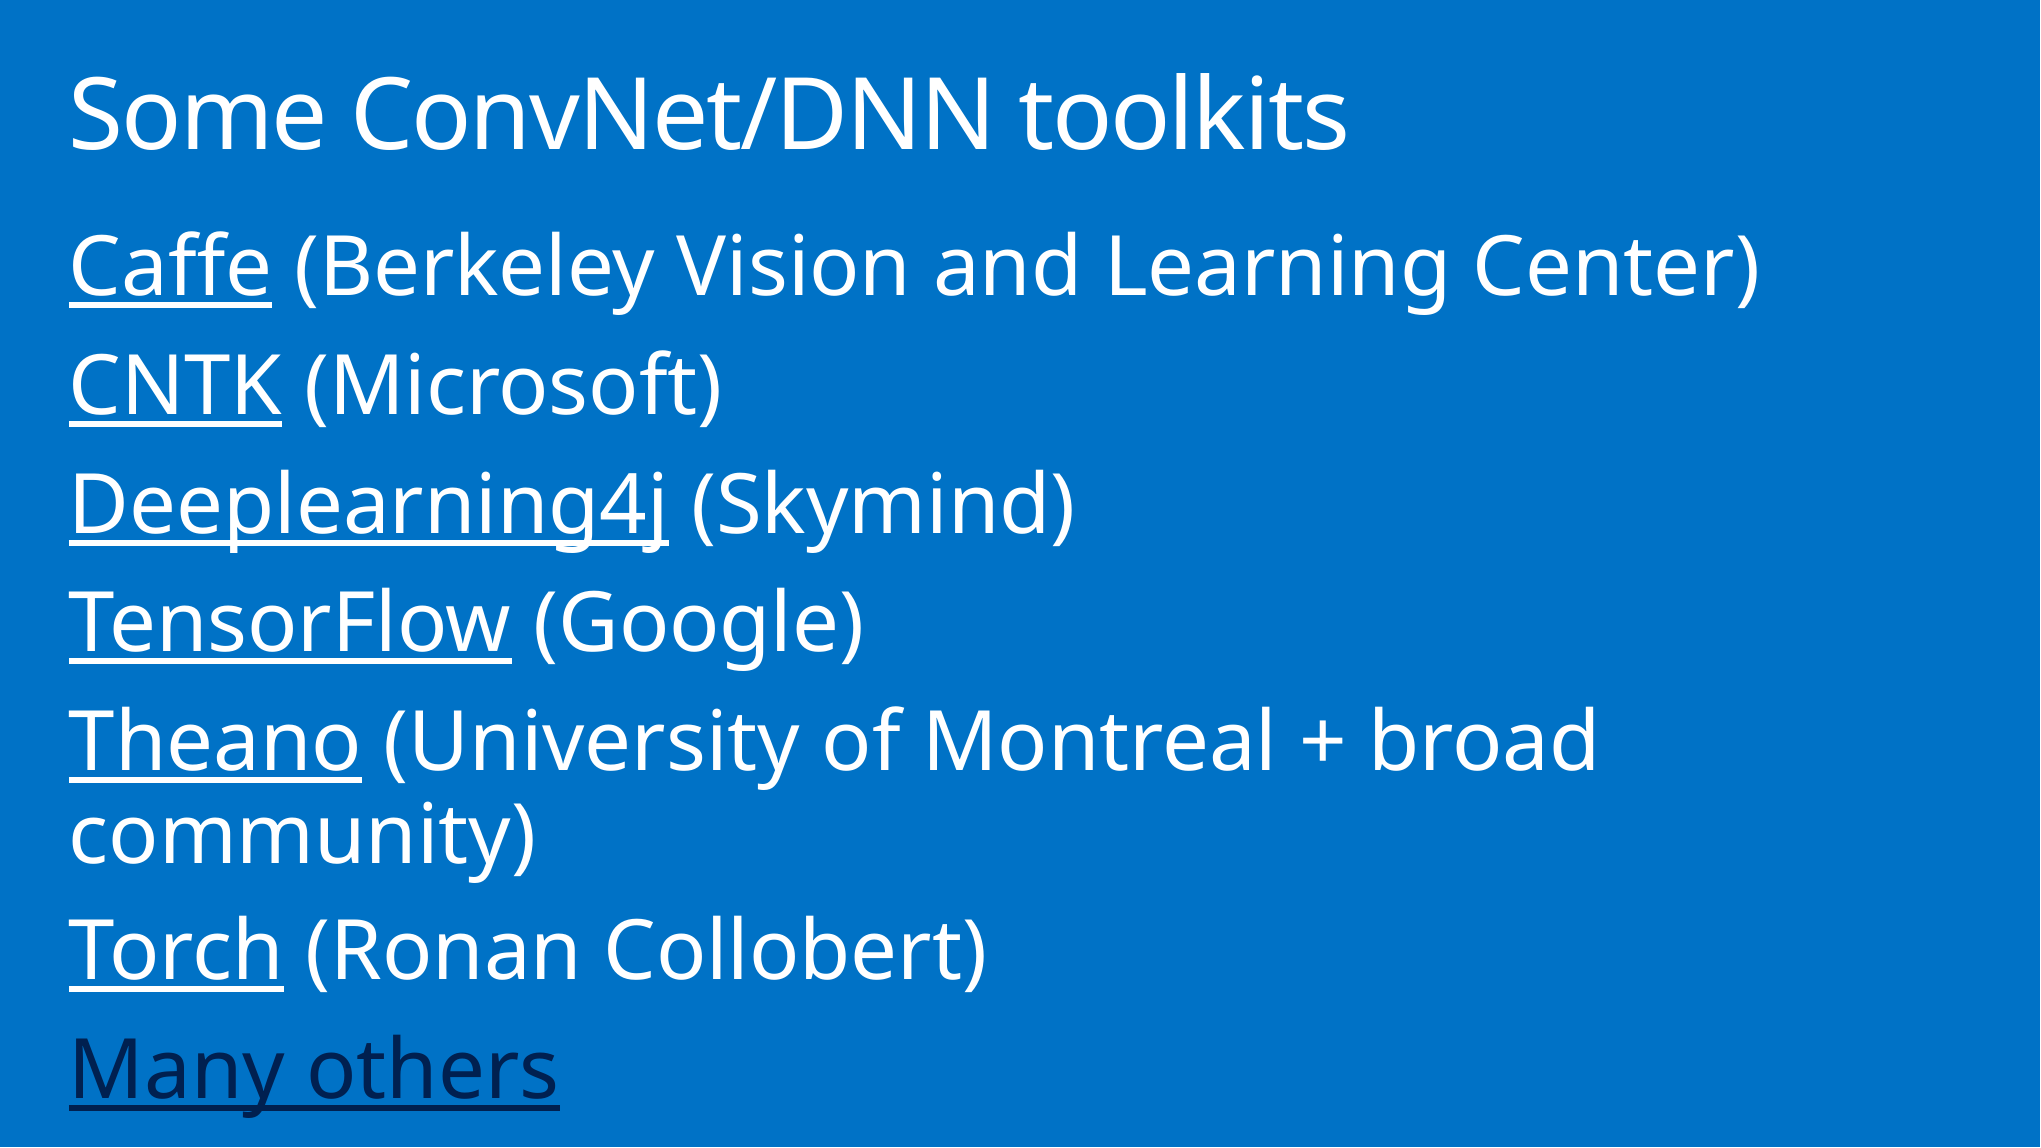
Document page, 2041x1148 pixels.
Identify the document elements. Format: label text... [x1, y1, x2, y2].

text_box Caffe (Berkeley Vision and Learning Center) CNTK (Microsoft) Deeplearning4j (Skymind) TensorFlow (Google) Theano (University of Montreal + broad community) Torch (Ronan Collobert) Many others [45, 198, 1995, 1098]
text_box Some ConvNet/DNN toolkits [45, 48, 1996, 199]
